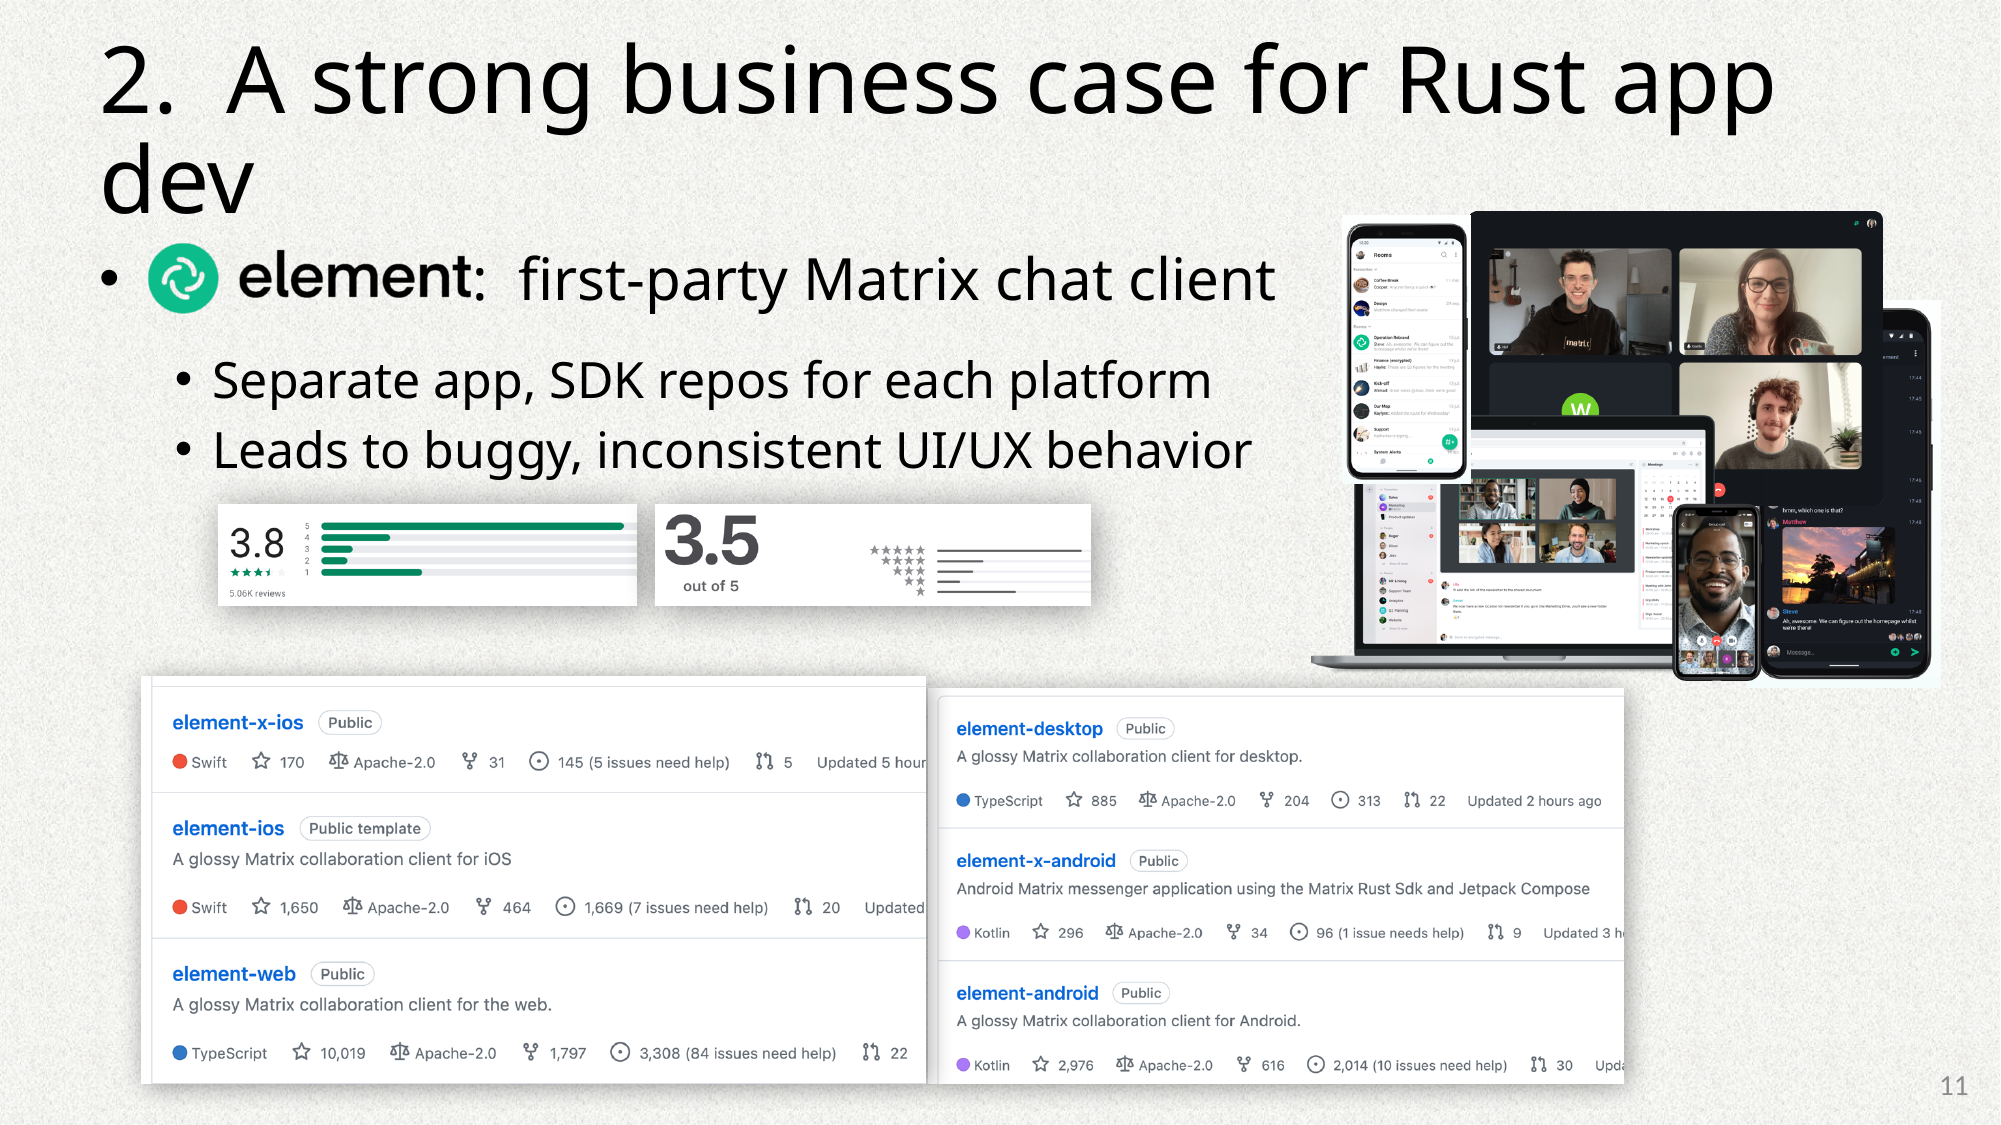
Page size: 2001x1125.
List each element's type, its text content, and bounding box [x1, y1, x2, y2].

picture [141, 236, 478, 319]
list : first-party Matrix chat client Separate app, SDK repos for each platform Leads to buggy, inconsistent UI/UX behavior [84, 242, 1342, 638]
picture [218, 504, 637, 606]
text_box Platform/OS Native Layers (Android, iOS, HarmonyOS, Desktop, etc) [0, 0, 2000, 1125]
picture [140, 676, 1624, 1084]
title 2. A strong business case for Rust app dev [84, 24, 1892, 243]
picture [1311, 211, 1941, 688]
picture [655, 504, 1091, 606]
slide_number 11 [1533, 1053, 1984, 1114]
